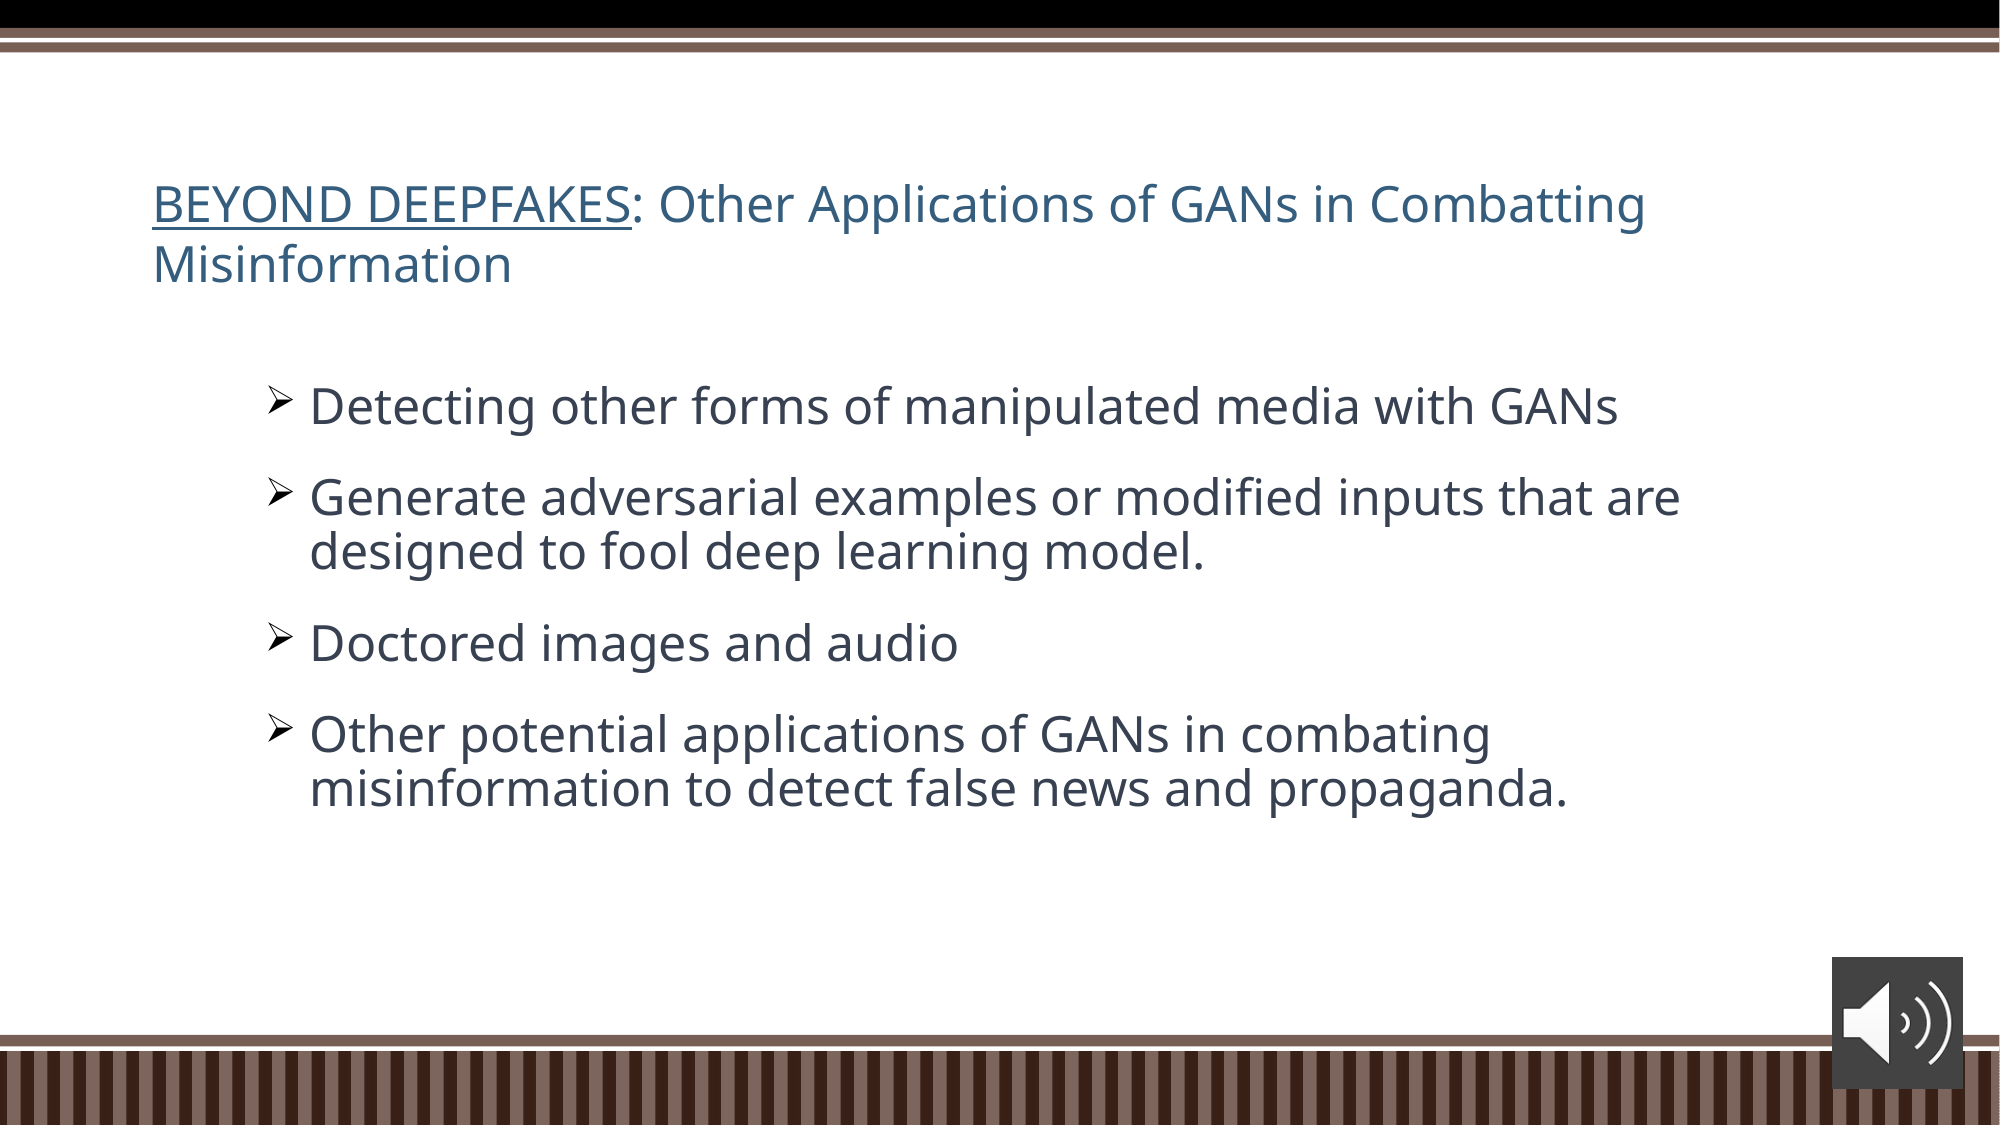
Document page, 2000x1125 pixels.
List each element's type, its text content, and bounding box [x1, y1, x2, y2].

list Detecting other forms of manipulated media with GANs Generate adversarial examples or modified inputs that are designed to fool deep learning model. Doctored images and audio Other potential applications of GANs in combating misinformation to detect false news and propaganda. [249, 373, 1750, 981]
title BEYOND DEEPFAKES: Other Applications of GANs in Combatting Misinformation [137, 125, 1754, 301]
picture [1830, 956, 1964, 1090]
